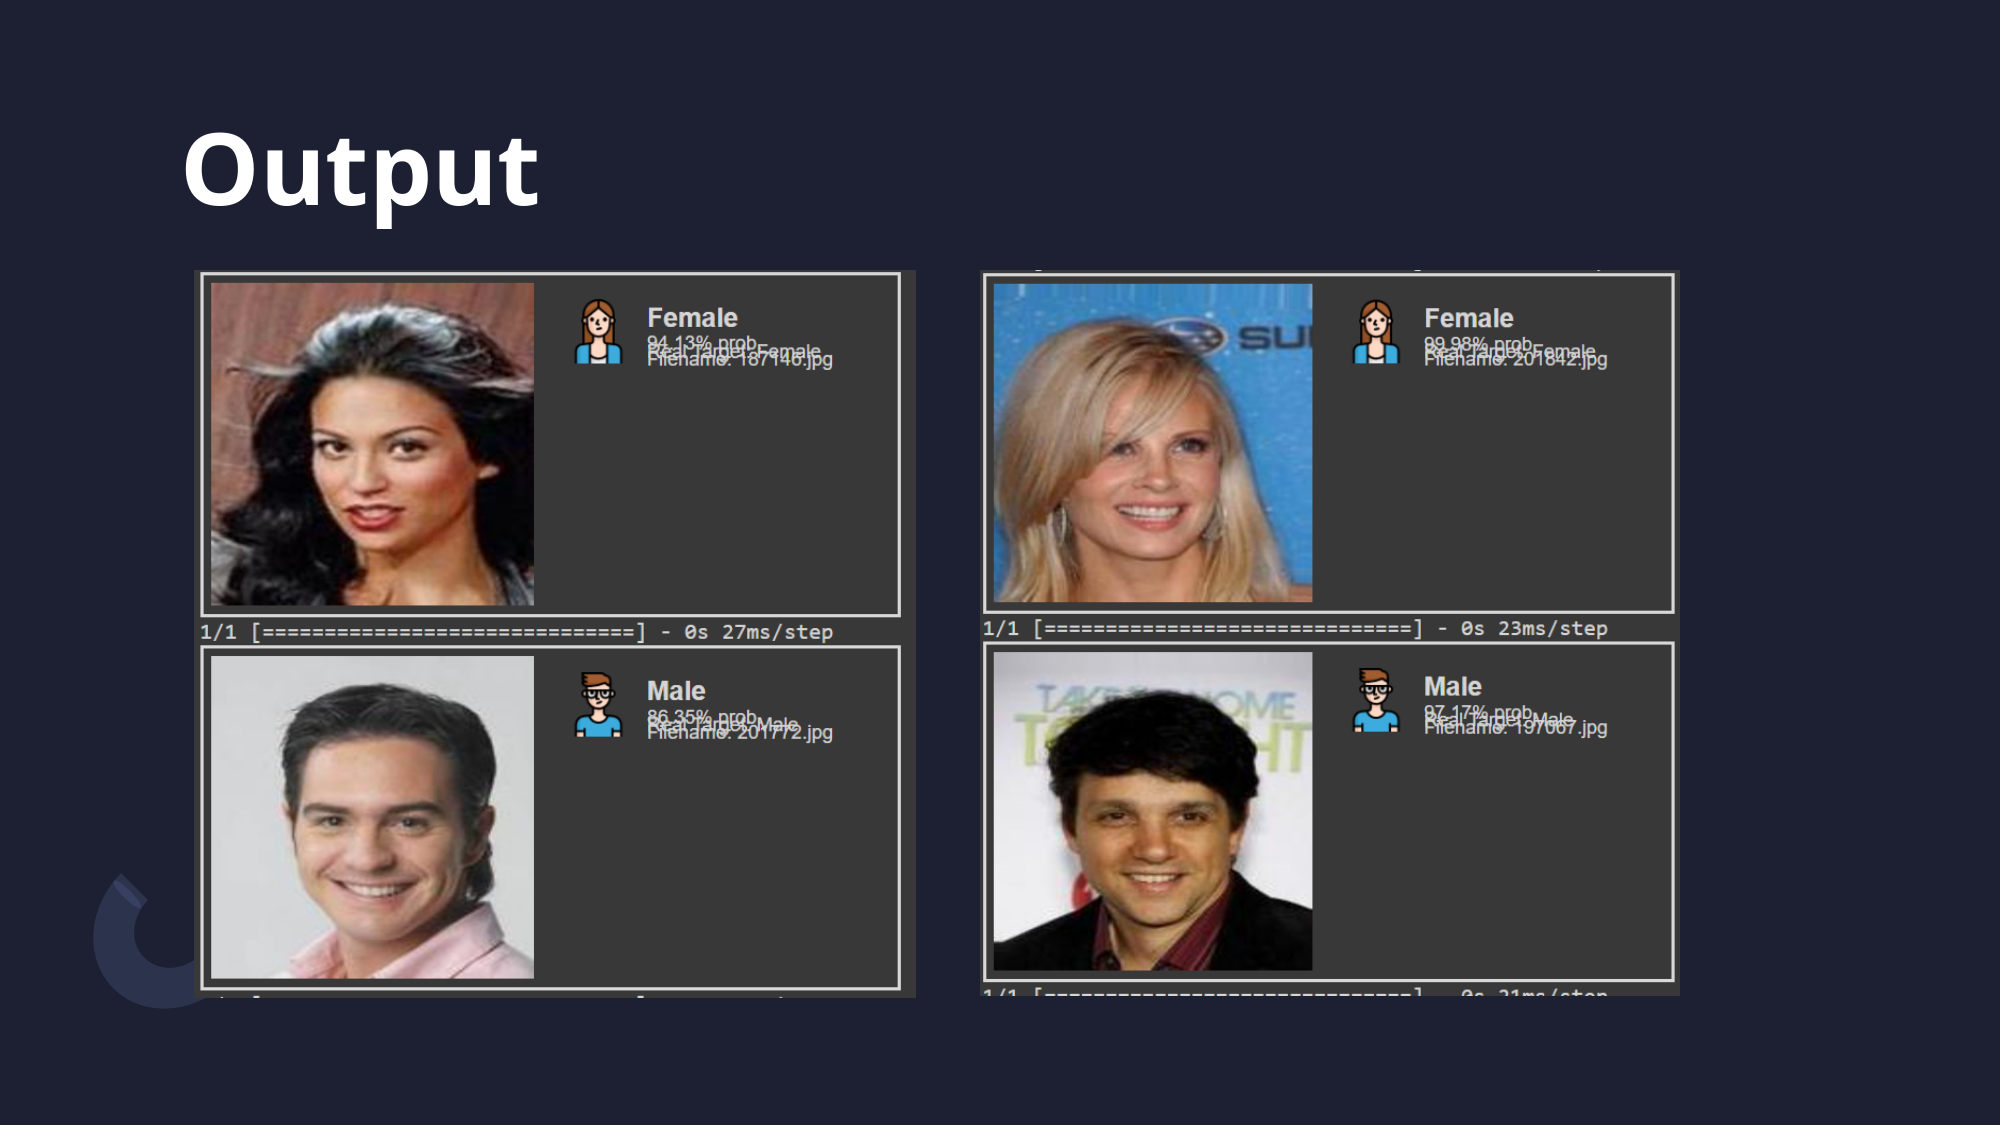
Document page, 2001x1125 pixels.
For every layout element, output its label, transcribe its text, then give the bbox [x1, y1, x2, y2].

picture [194, 270, 916, 998]
title Output [180, 105, 2000, 324]
picture [980, 270, 1680, 996]
